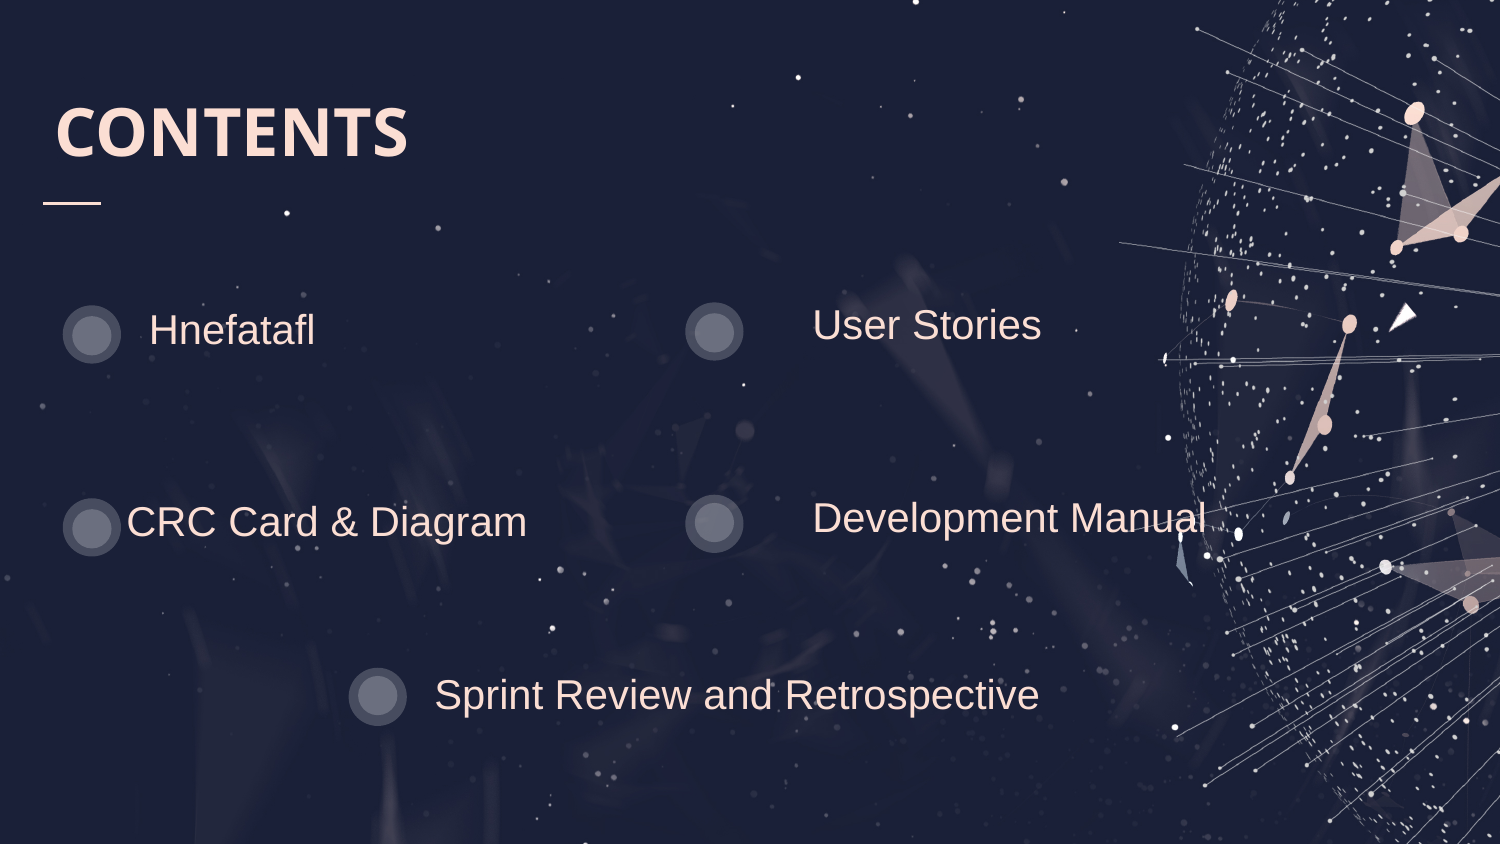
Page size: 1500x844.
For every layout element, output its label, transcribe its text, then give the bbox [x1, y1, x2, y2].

text_box CRC Card & Diagram [111, 487, 644, 553]
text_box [685, 302, 744, 361]
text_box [348, 667, 407, 726]
picture [0, 0, 1500, 844]
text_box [62, 498, 121, 557]
text_box CONTENTS [39, 82, 424, 178]
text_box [685, 494, 744, 553]
text_box [61, 304, 123, 365]
text_box [71, 315, 113, 357]
text_box Development Manual [797, 483, 1263, 548]
text_box Hnefatafl [133, 295, 530, 360]
text_box User Stories [797, 290, 1193, 355]
text_box Sprint Review and Retrospective [419, 660, 1092, 726]
